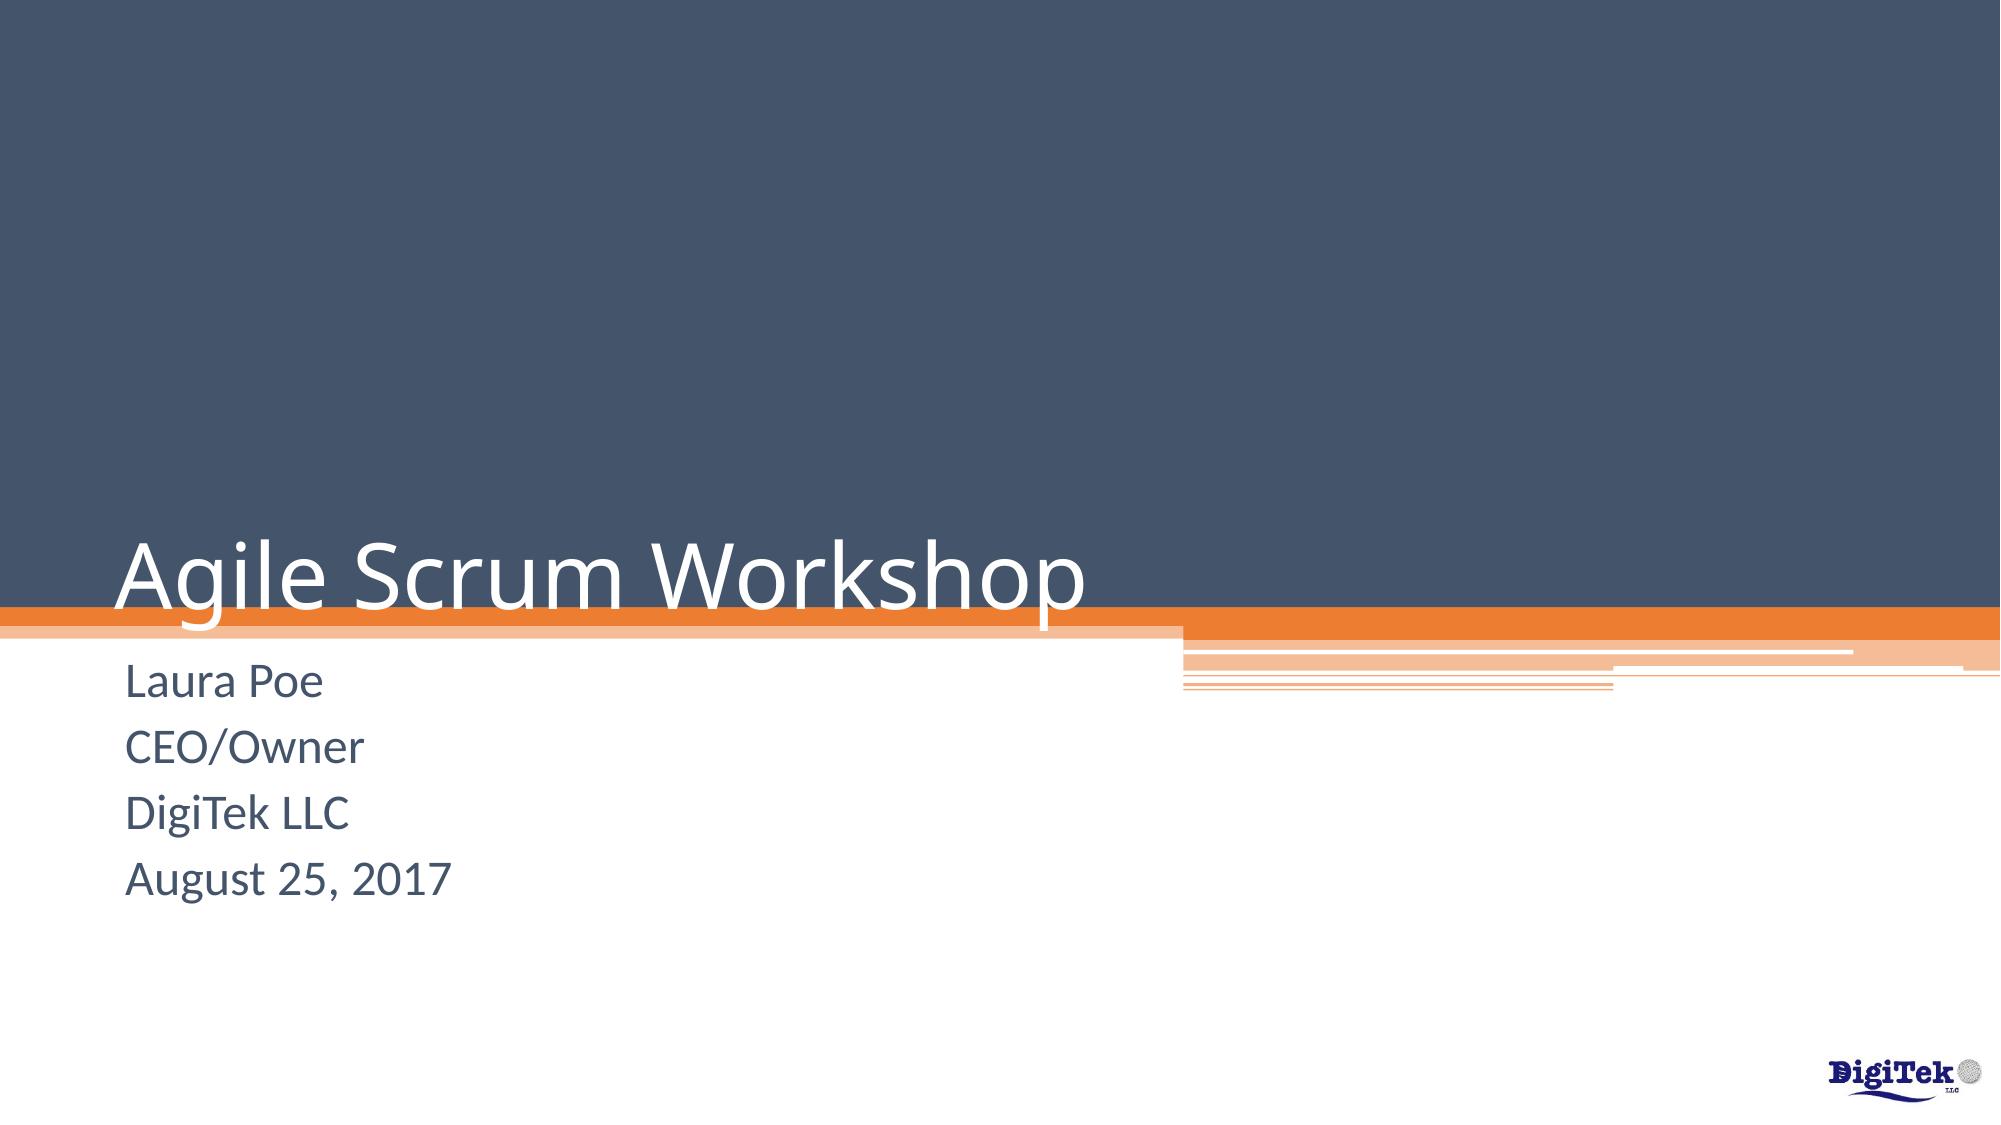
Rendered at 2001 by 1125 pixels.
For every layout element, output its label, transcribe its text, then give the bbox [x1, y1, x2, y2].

picture [1815, 1031, 1982, 1125]
title Agile Scrum Workshop [99, 394, 1950, 636]
subtitle Laura Poe CEO/Owner DigiTek LLC August 25, 2017 [99, 639, 1184, 928]
